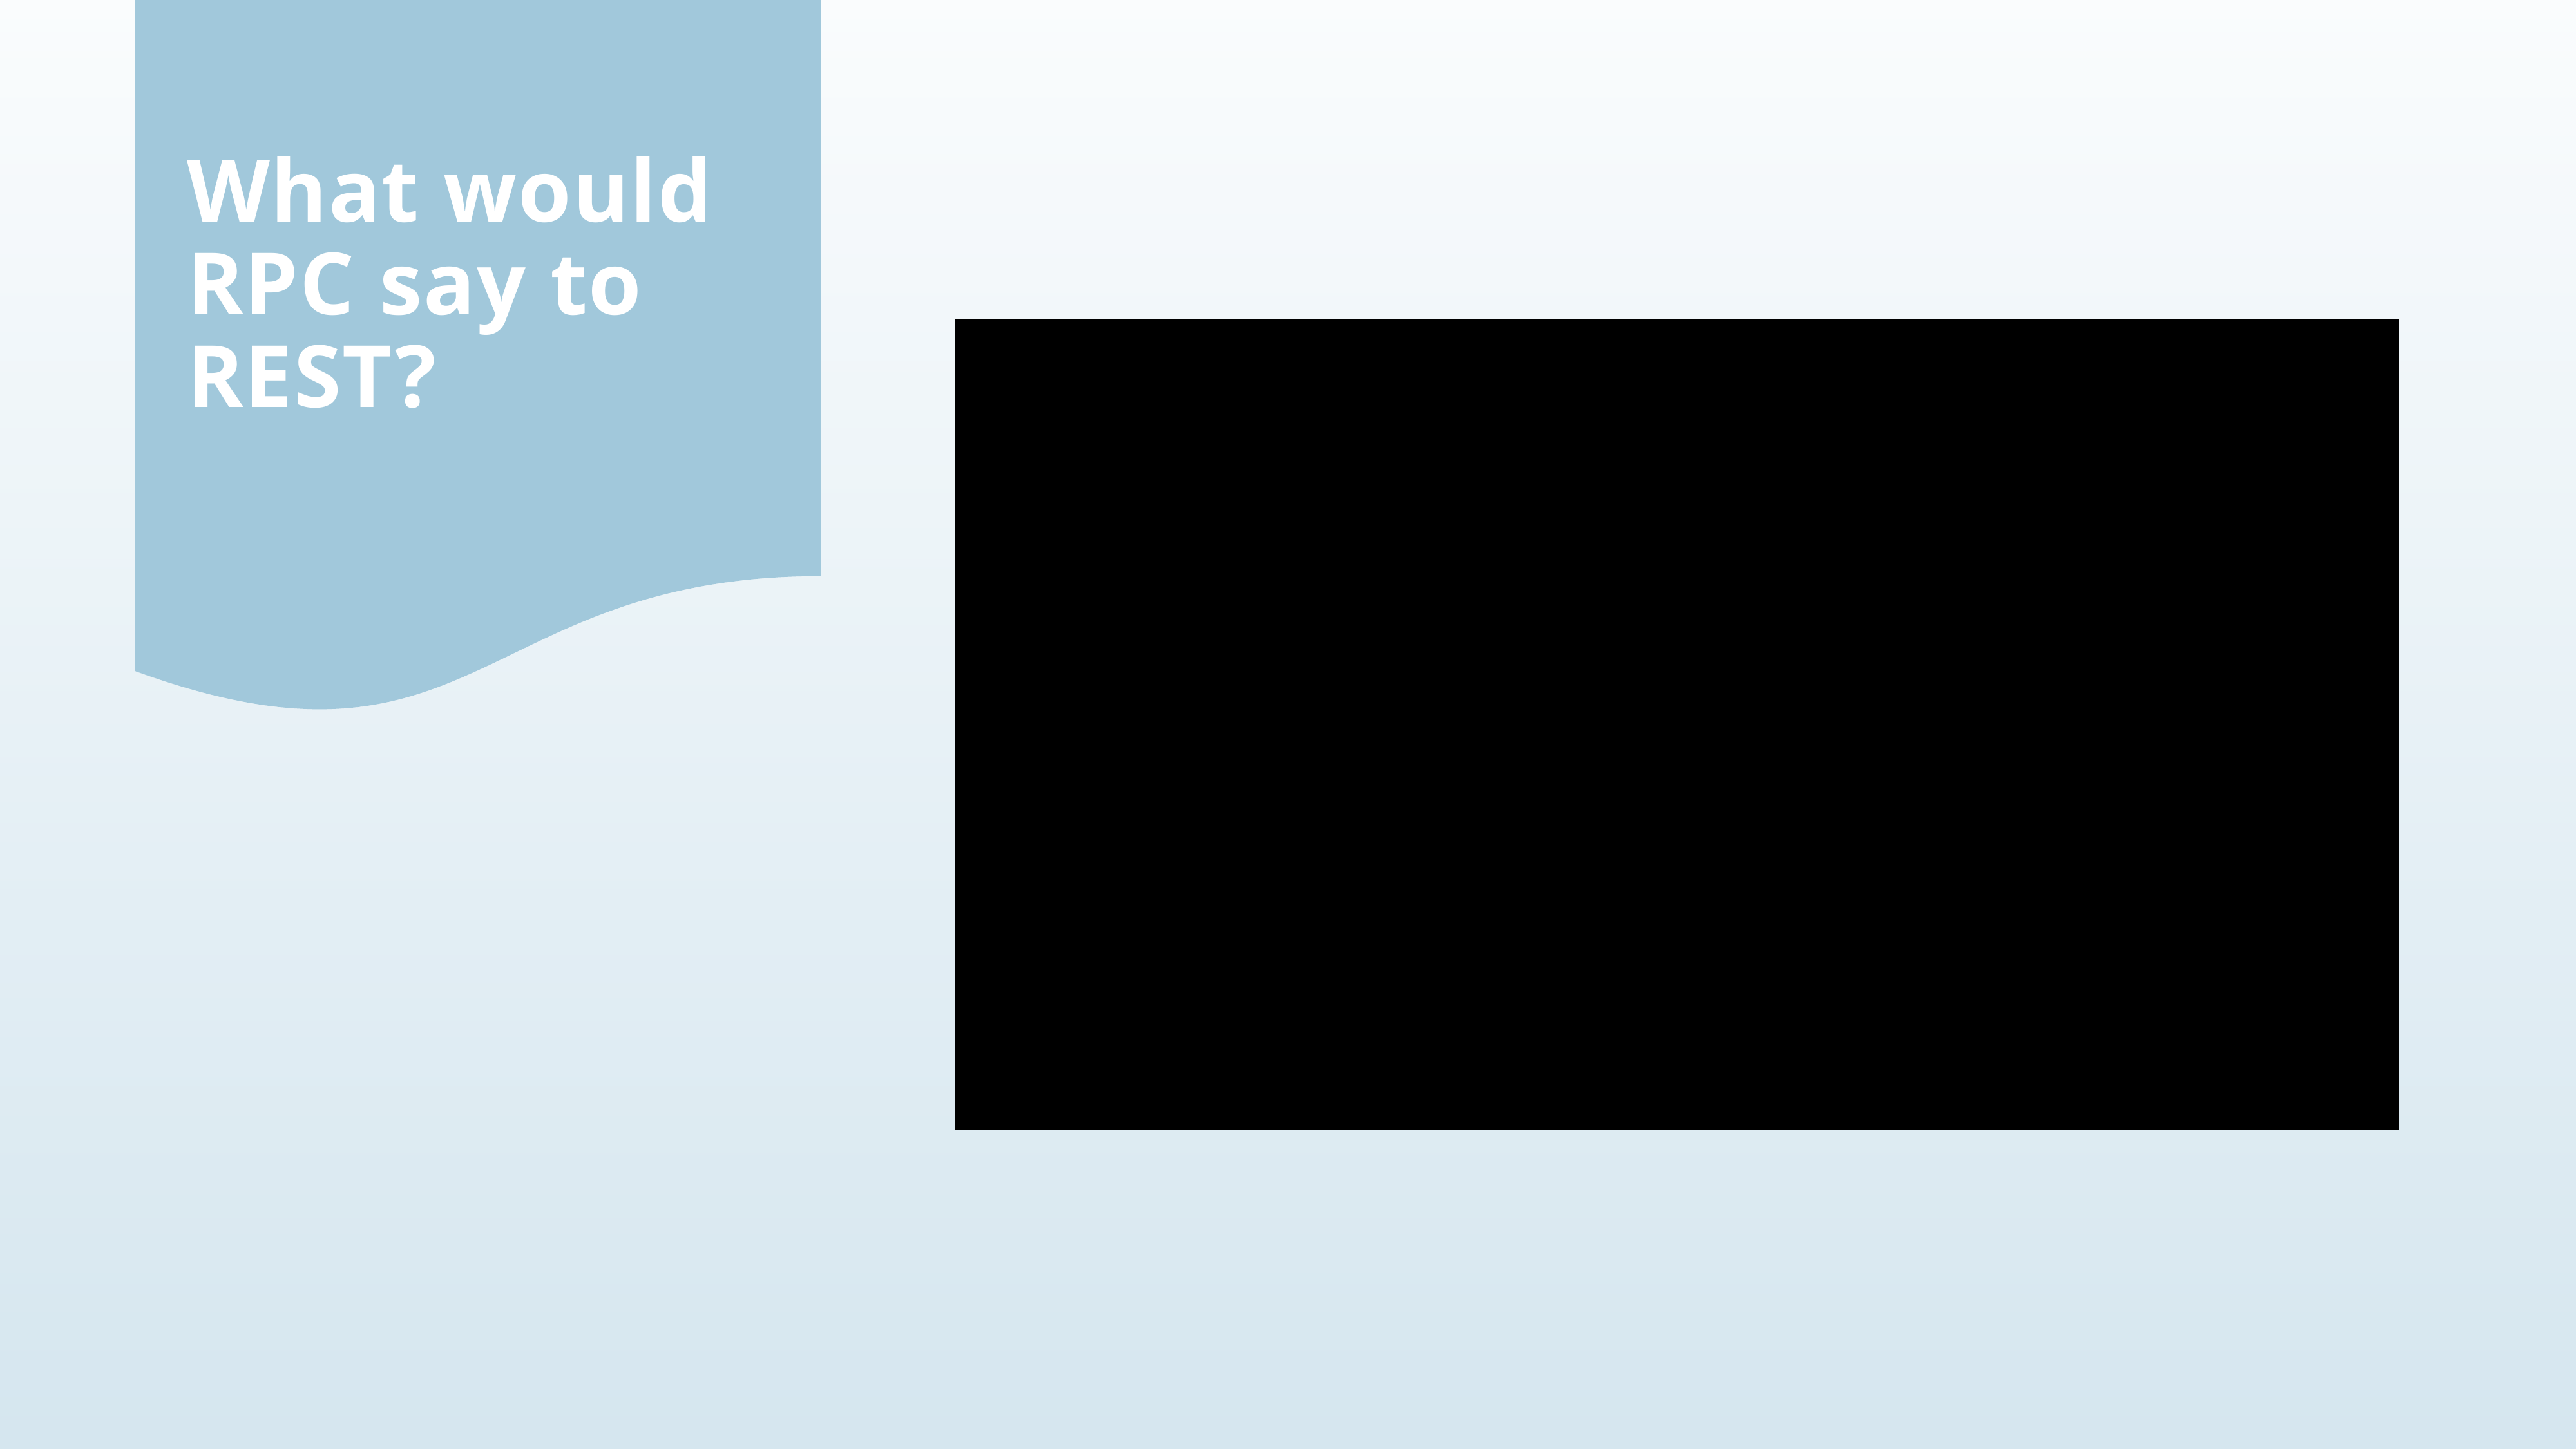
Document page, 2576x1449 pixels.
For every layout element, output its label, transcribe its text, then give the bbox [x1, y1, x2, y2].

title What would RPC say to REST? [177, 36, 821, 538]
text_box [134, 0, 822, 710]
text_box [955, 318, 2399, 1131]
